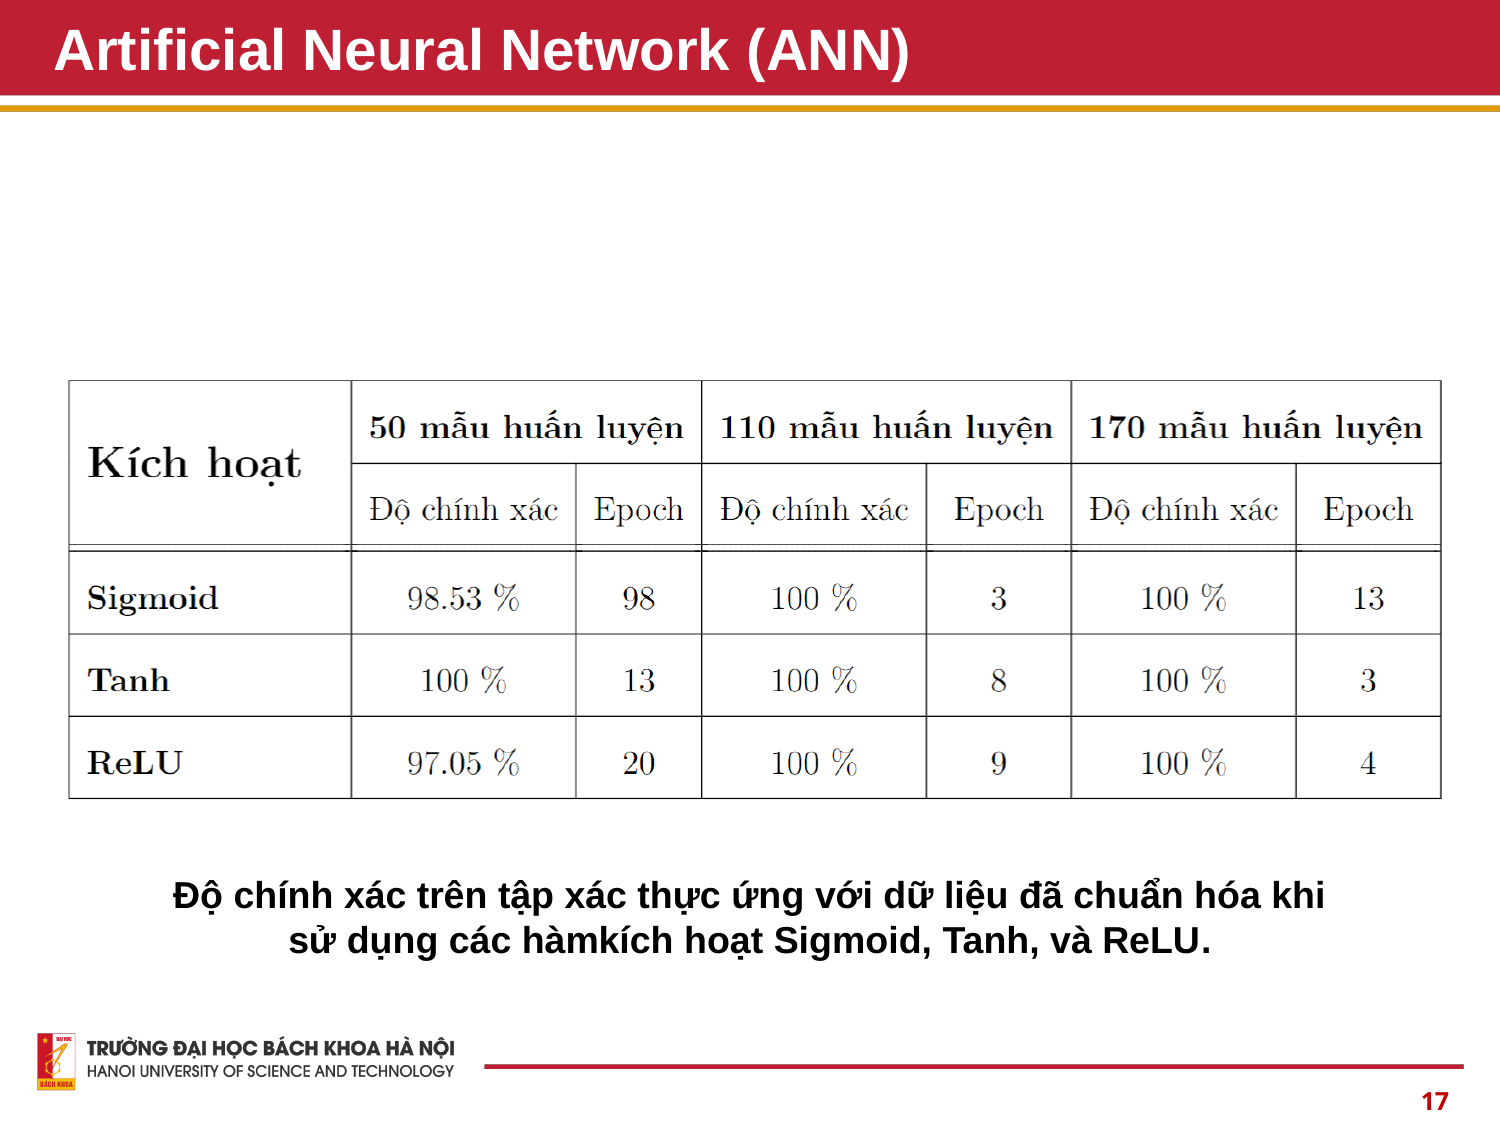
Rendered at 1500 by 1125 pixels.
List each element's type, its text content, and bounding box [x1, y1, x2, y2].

picture [0, 0, 1500, 1125]
slide_number 17 [1126, 1078, 1464, 1125]
text_box Độ chính xác trên tập xác thực ứng với dữ liệu đã chuẩn hóa khi sử dụng các hàmkích hoạt Sigmoid, Tanh, và ReLU. [131, 863, 1369, 968]
title Artificial Neural Network (ANN) [38, 12, 1462, 87]
